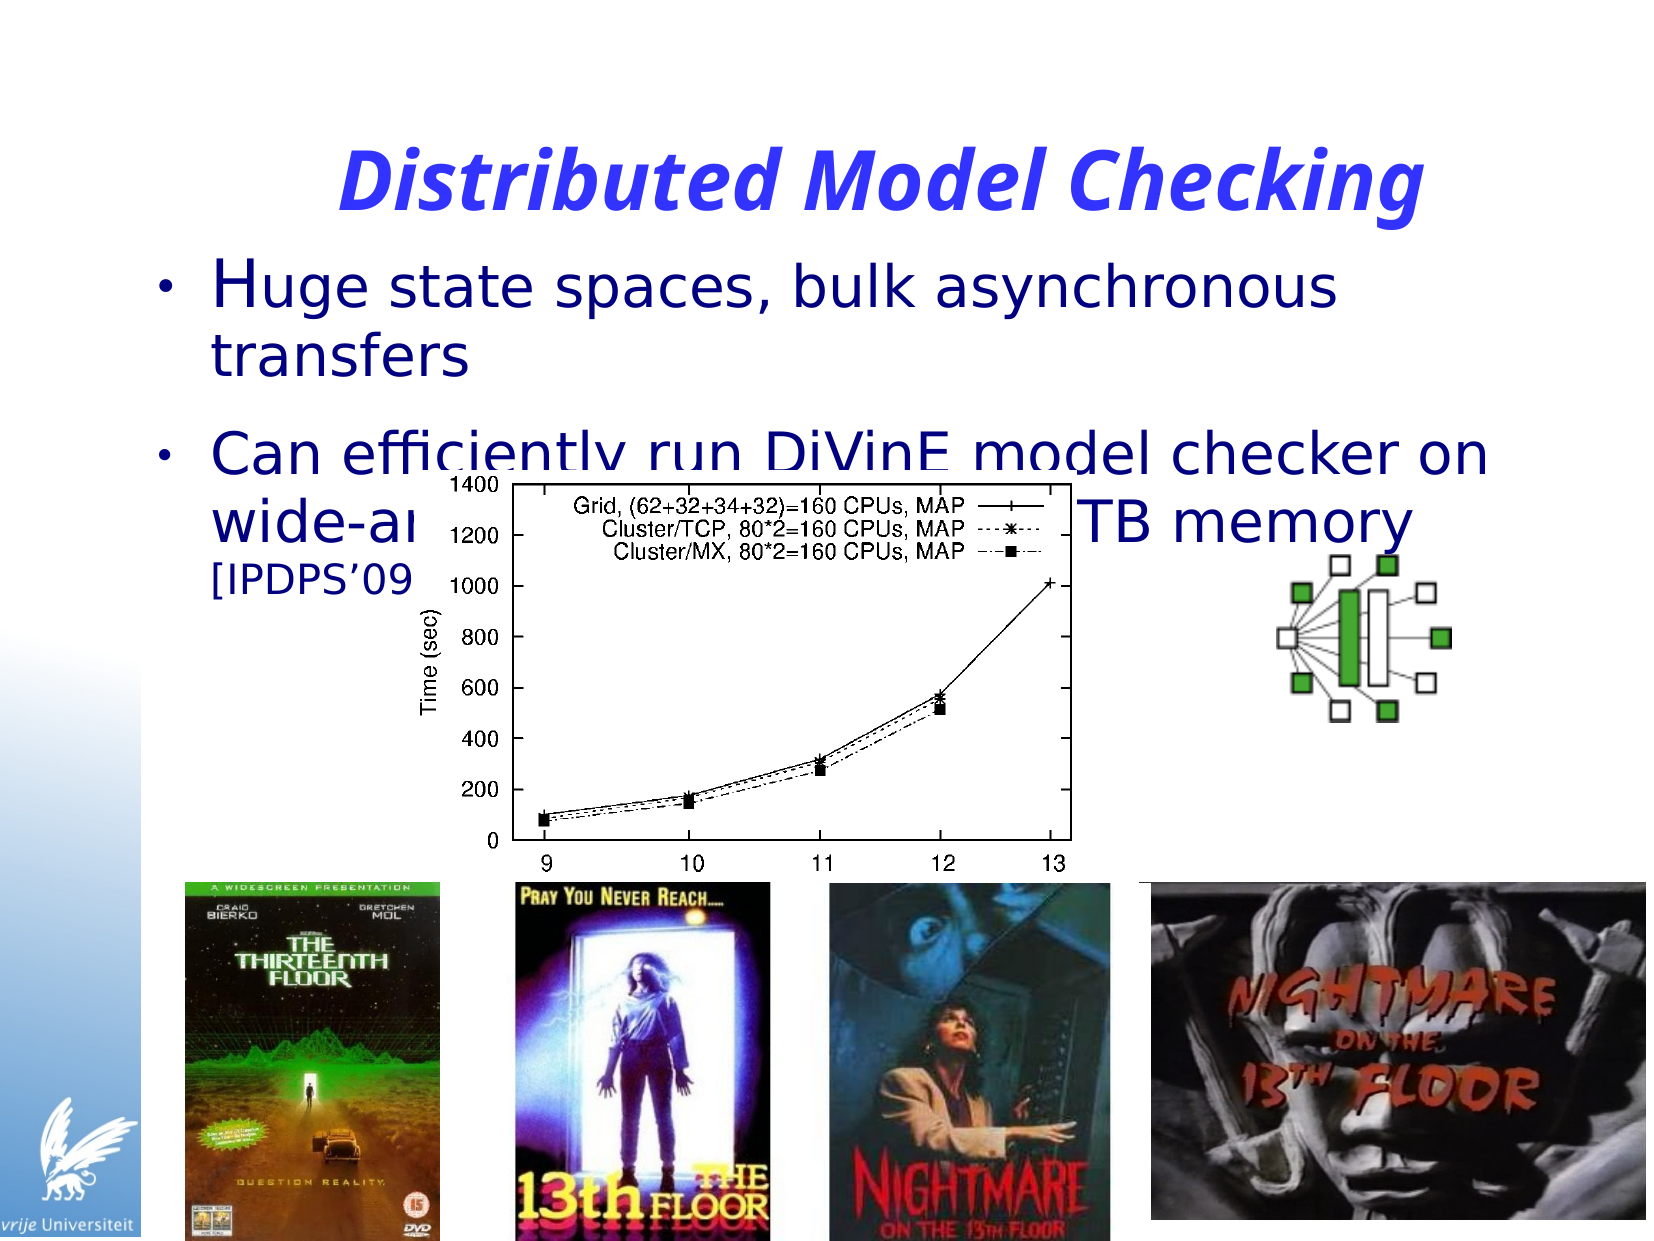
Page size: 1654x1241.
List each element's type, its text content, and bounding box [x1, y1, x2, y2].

picture [414, 469, 1077, 882]
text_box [185, 882, 1646, 1241]
picture [1276, 554, 1452, 723]
list Huge state spaces, bulk asynchronous transfers Can efficiently run DiVinE model checker on wide-area DAS-3, use up to 1 TB memory [IPDPS’09] [139, 245, 1575, 1233]
picture [0, 507, 141, 1237]
text_box [25, 0, 1151, 391]
title Distributed Model Checking [1151, 125, 1525, 238]
